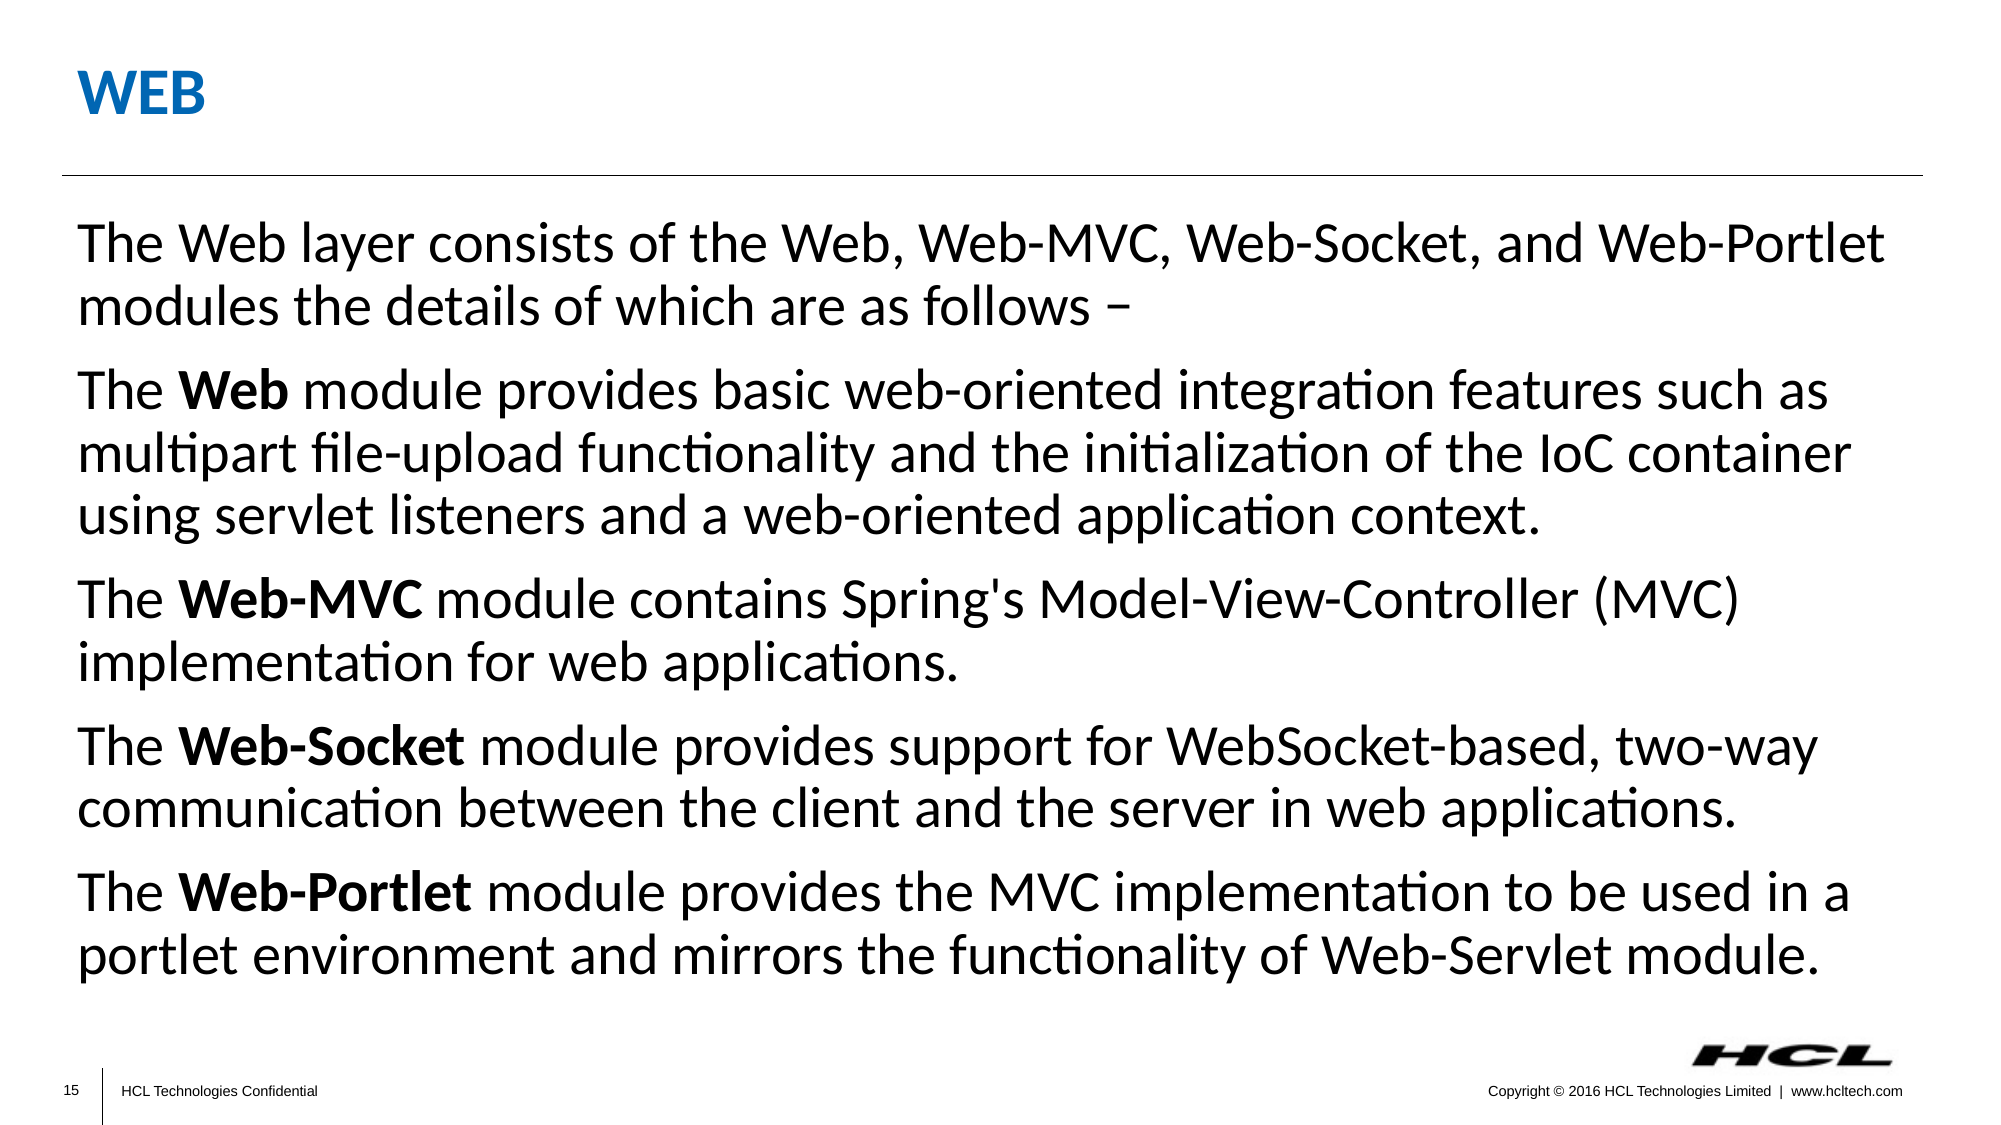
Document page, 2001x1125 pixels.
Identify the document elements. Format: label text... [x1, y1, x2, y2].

title Web [62, 42, 1781, 144]
picture [1660, 1024, 1924, 1080]
list The Web layer consists of the Web, Web-MVC, Web-Socket, and Web-Portlet modules the details of which are as follows − The Web module provides basic web-oriented integration features such as multipart file-upload functionality and the initialization of the IoC container using servlet listeners and a web-oriented application context. The Web-MVC module contains Spring's Model-View-Controller (MVC) implementation for web applications. The Web-Socket module provides support for WebSocket-based, two-way communication between the client and the server in web applications. The Web-Portlet module provides the MVC implementation to be used in a portlet environment and mirrors the functionality of Web-Servlet module. [62, 204, 1924, 1014]
